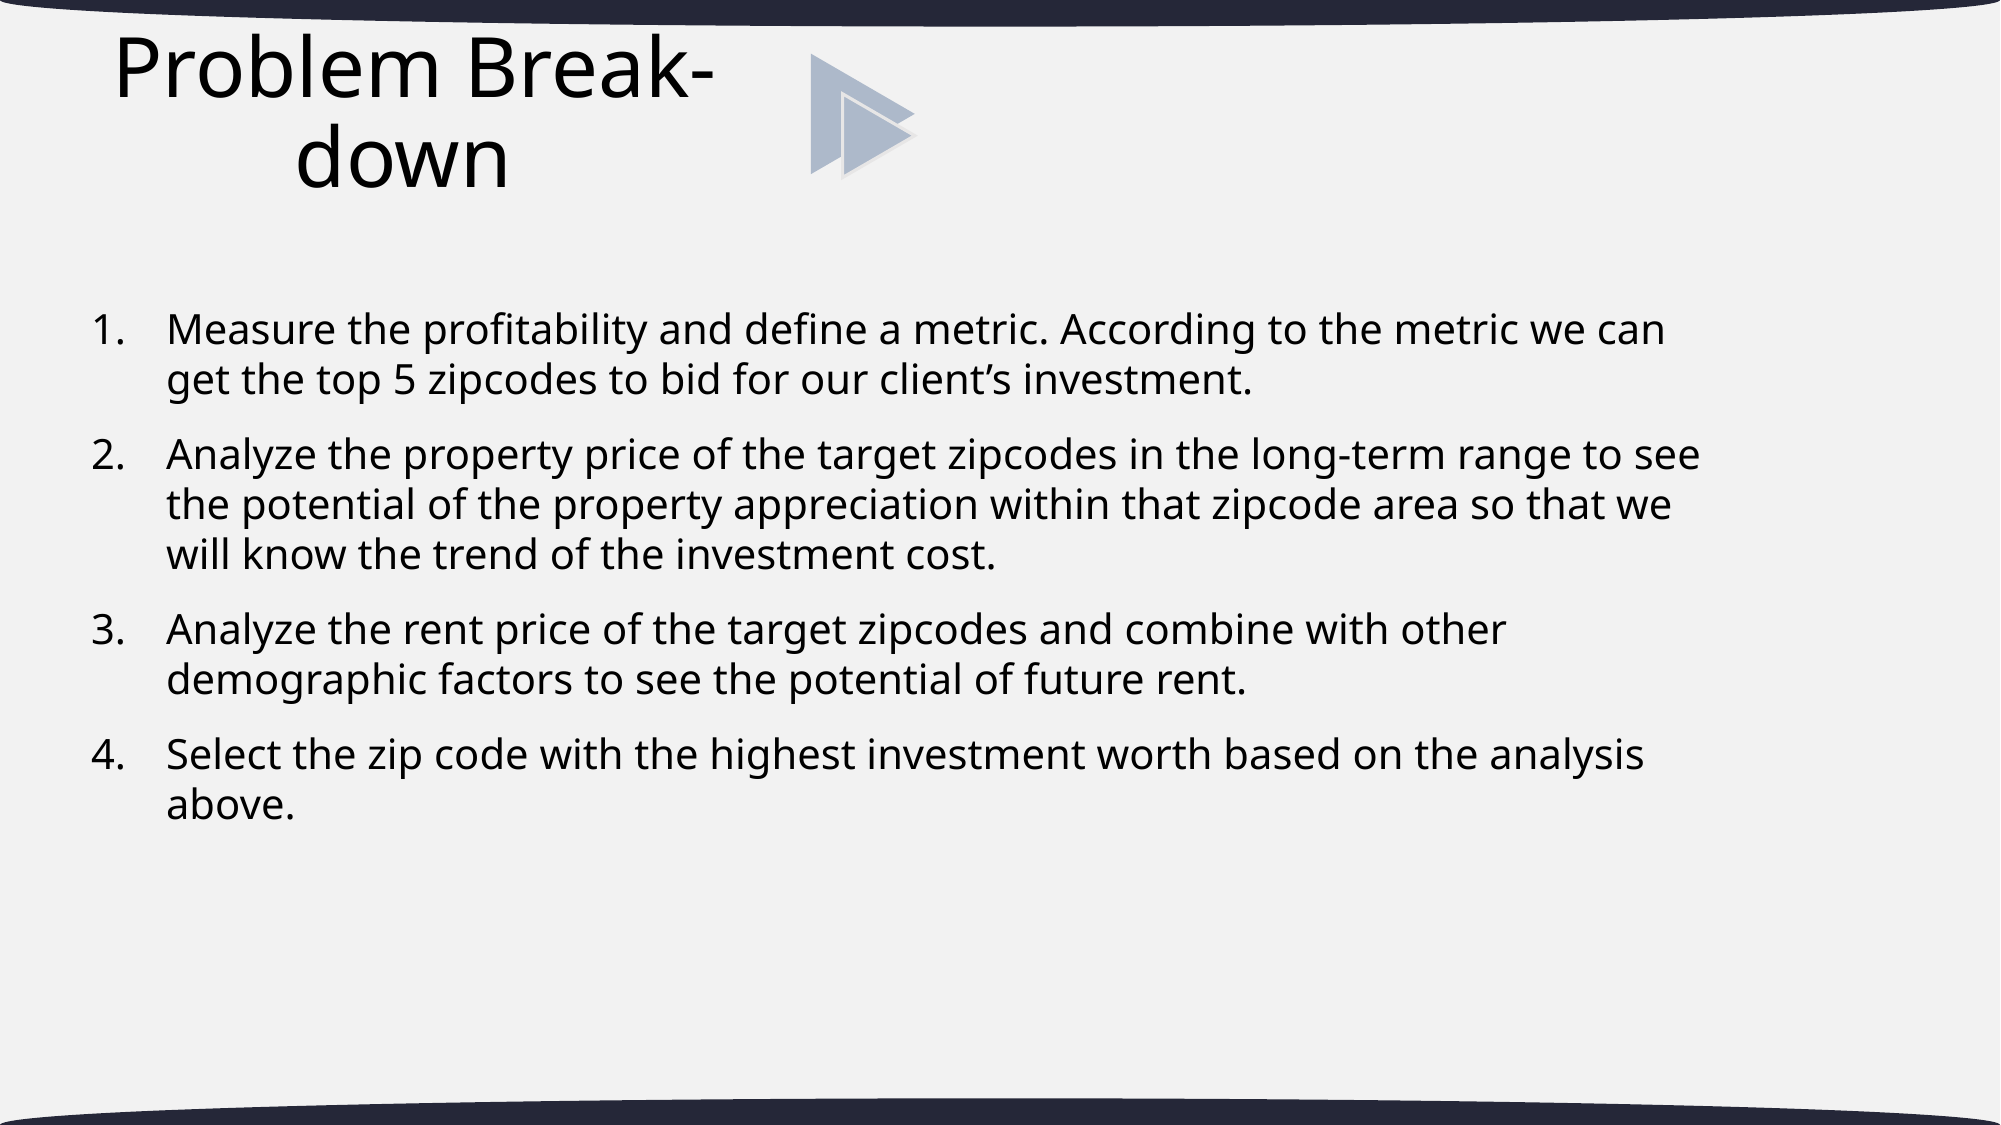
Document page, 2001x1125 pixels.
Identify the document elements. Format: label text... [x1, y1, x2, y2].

title Problem Break-down [0, 45, 807, 187]
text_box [810, 53, 915, 178]
text_box Measure the profitability and define a metric. According to the metric we can get the top 5 zipcodes to bid for our client’s investment. Analyze the property price of the target zipcodes in the long-term range to see the potential of the property appreciation within that zipcode area so that we will know the trend of the investment cost. Analyze the rent price of the target zipcodes and combine with other demographic factors to see the potential of future rent. Select the zip code with the highest investment worth based on the analysis above. [76, 295, 1752, 836]
